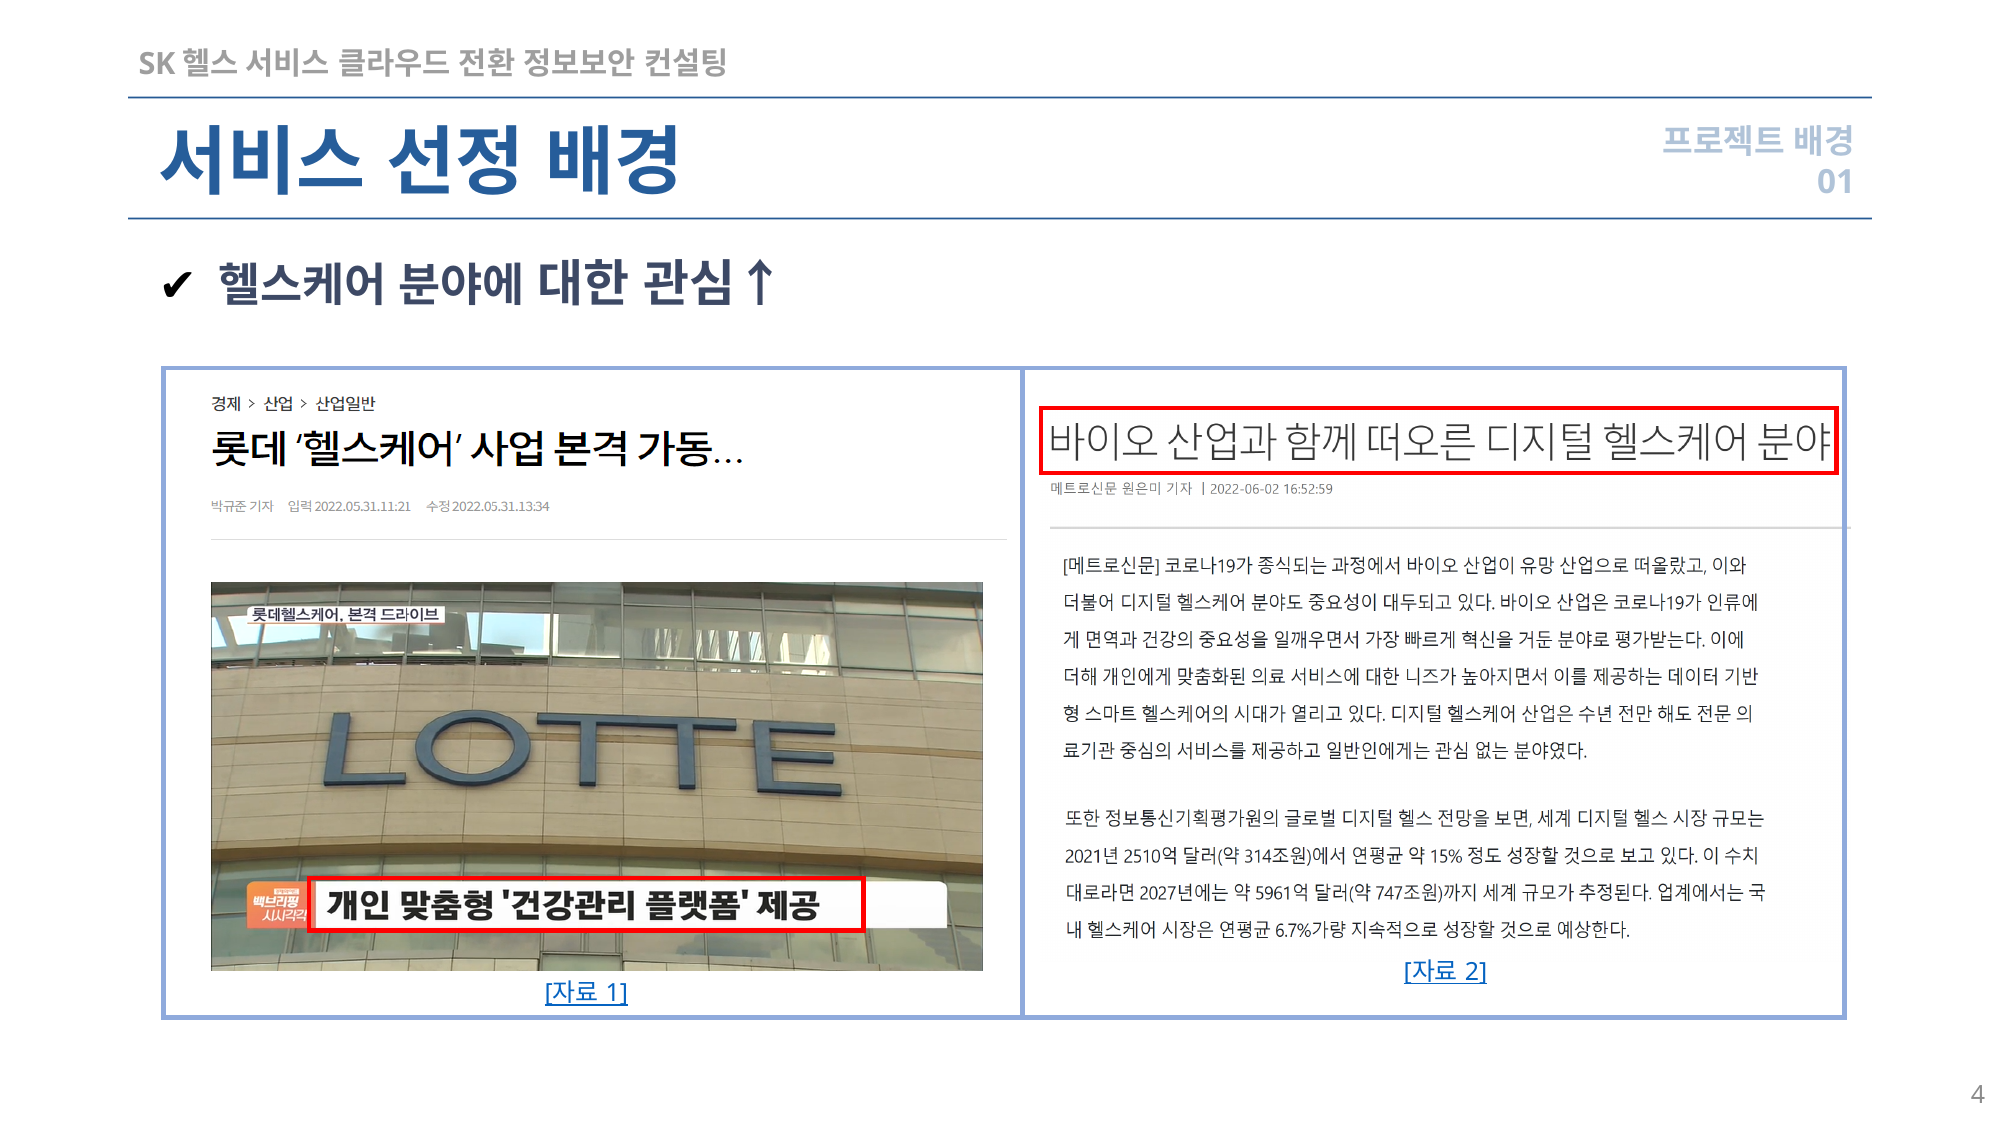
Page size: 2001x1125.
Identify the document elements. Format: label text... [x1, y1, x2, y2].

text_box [128, 215, 1872, 223]
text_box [128, 94, 1872, 101]
text_box 서비스 선정 배경 [143, 105, 811, 211]
text_box ✔ 헬스케어 분야에 대한 관심↑ [143, 244, 1769, 320]
picture [1040, 407, 1851, 962]
picture [192, 382, 1007, 971]
text_box [1021, 367, 1845, 1018]
slide_number 4 [1550, 1065, 2000, 1125]
text_box [162, 367, 1021, 1018]
text_box SK헬스 서비스 클라우드 전환 정보보안 컨설팅 [128, 39, 1104, 86]
text_box 프로젝트 배경 01 [1203, 113, 1870, 208]
